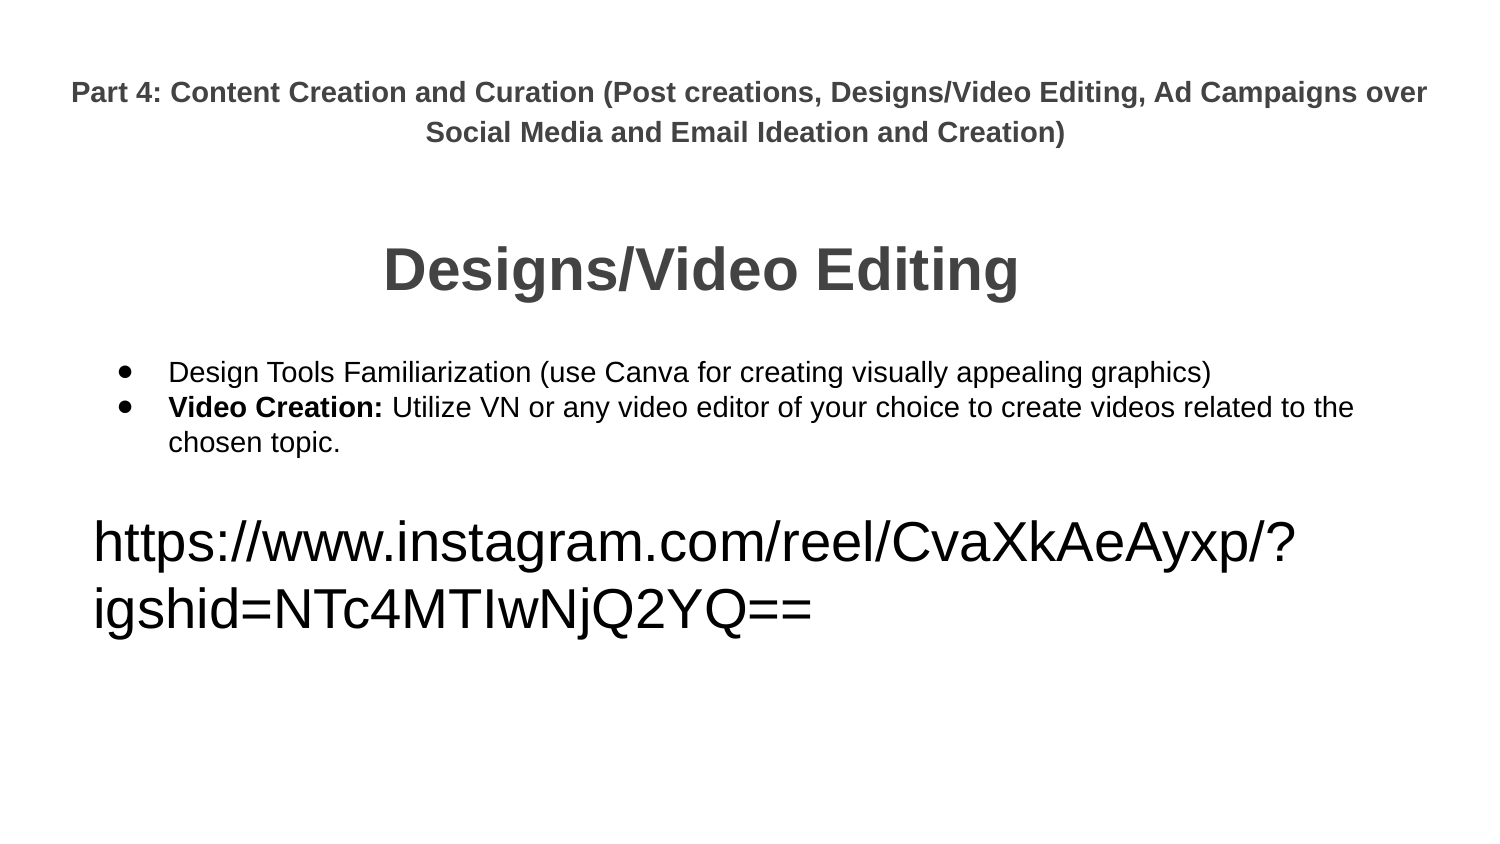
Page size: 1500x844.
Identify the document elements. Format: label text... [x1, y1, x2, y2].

text_box Designs/Video Editing https://www.instagram.com/reel/CvaXkAeAyxp/?igshid=NTc4MTIwNjQ2YQ== [78, 204, 1327, 791]
text_box Design Tools Familiarization (use Canva for creating visually appealing graphics) Video Creation: Utilize VN or any video editor of your choice to create videos related to the chosen topic. [1327, 303, 1422, 474]
text_box Part 4: Content Creation and Curation (Post creations, Designs/Video Editing, Ad Campaigns over Social Media and Email Ideation and Creation) [29, 53, 1471, 164]
